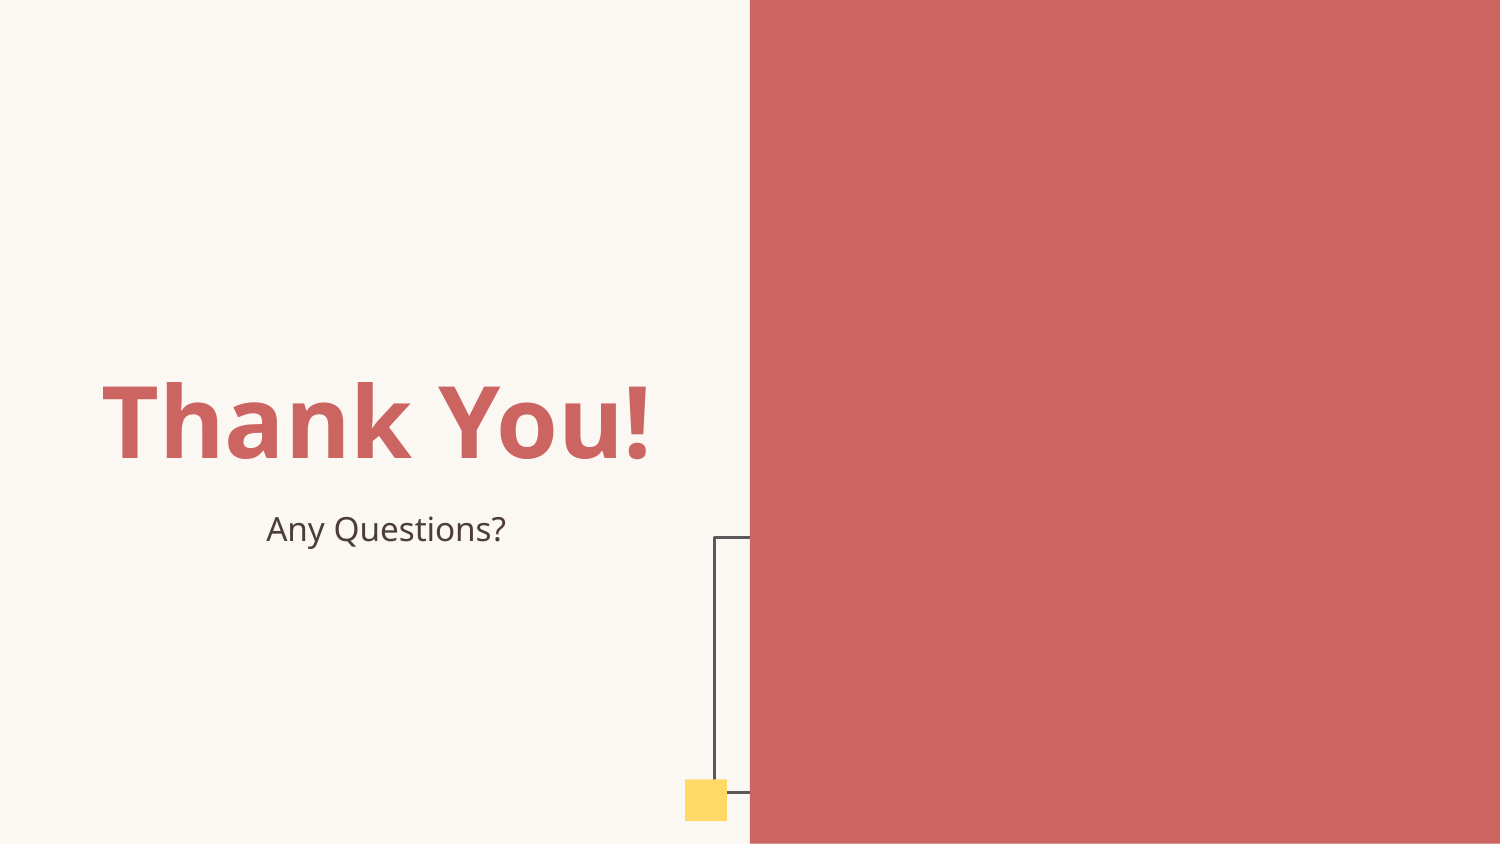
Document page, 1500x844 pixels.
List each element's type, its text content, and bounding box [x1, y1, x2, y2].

title Thank You! [52, 250, 702, 494]
subtitle Any Questions? [103, 493, 651, 566]
